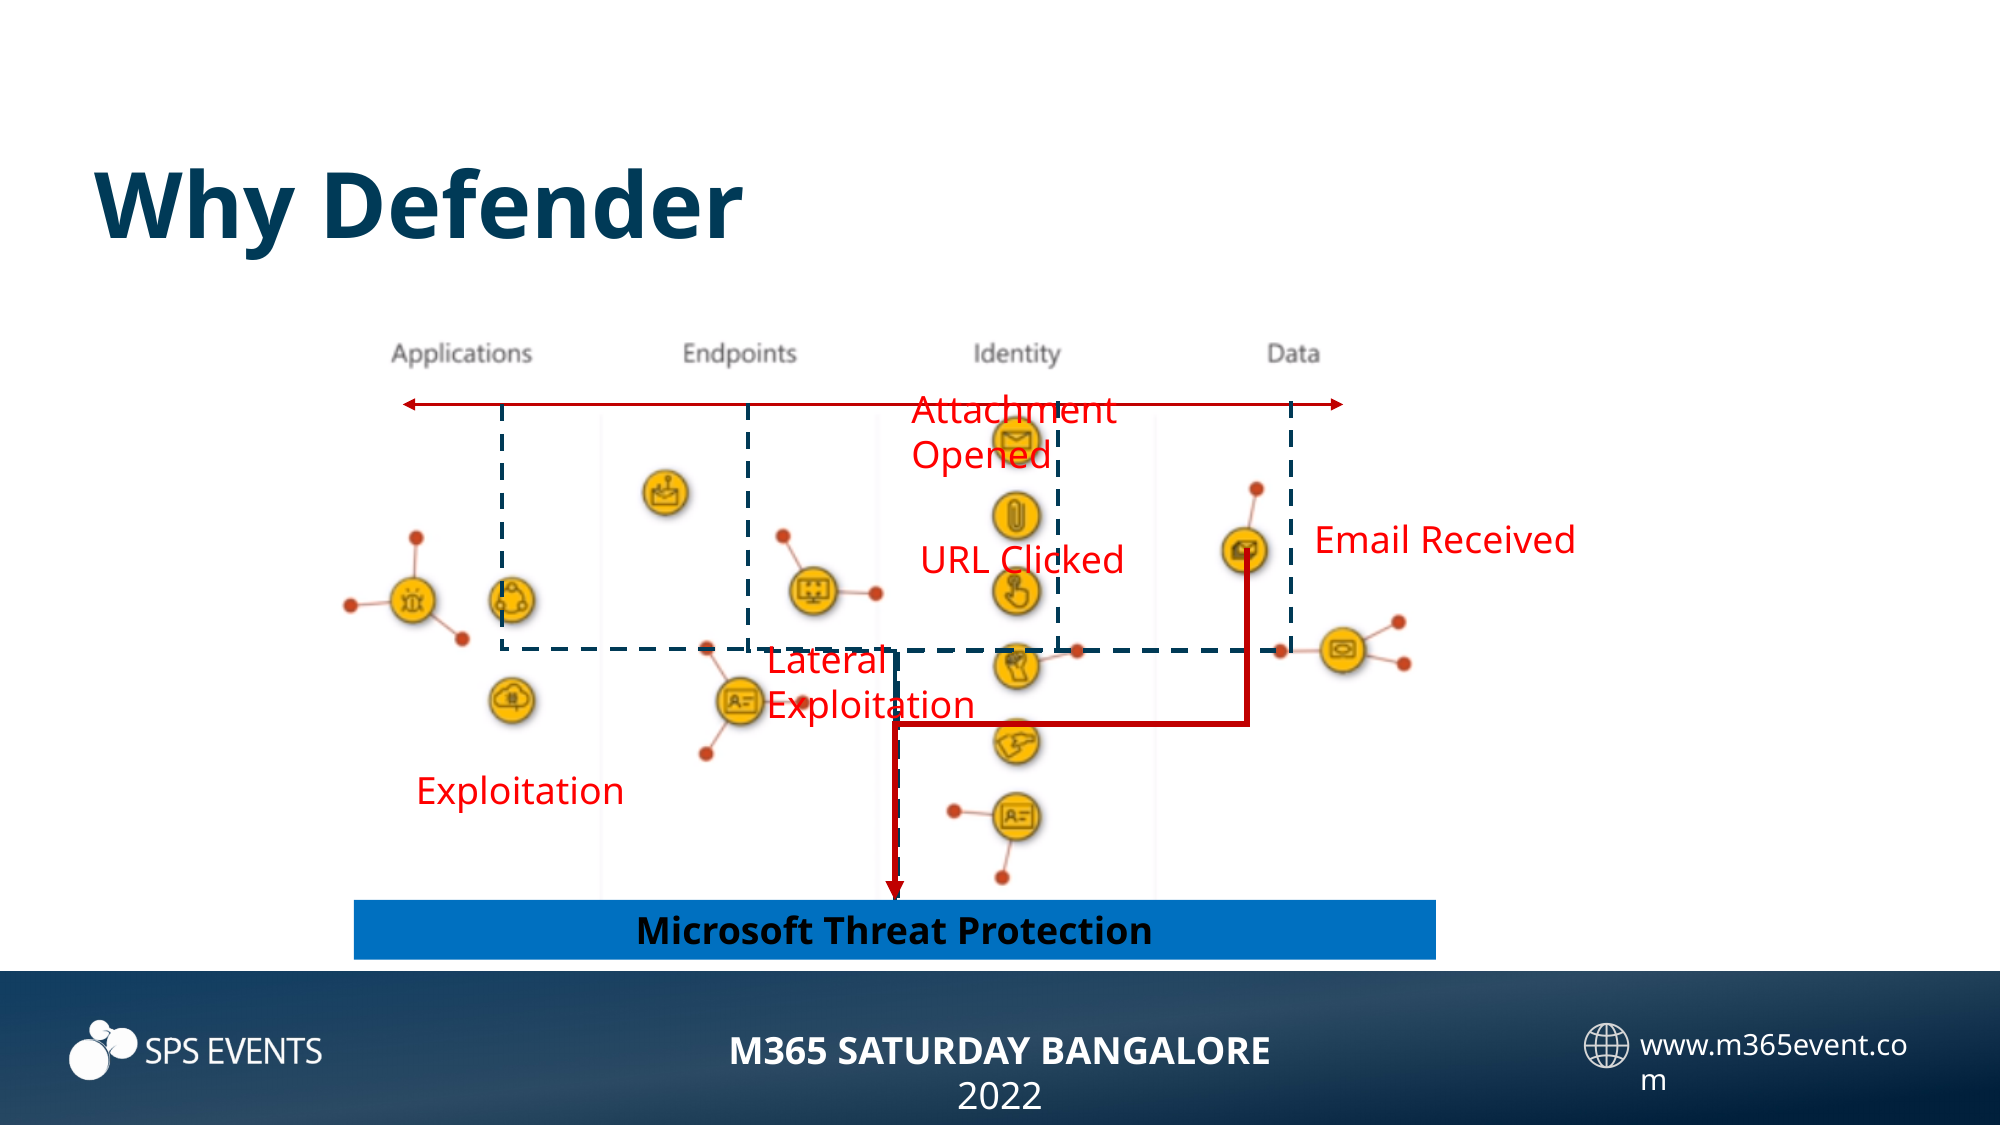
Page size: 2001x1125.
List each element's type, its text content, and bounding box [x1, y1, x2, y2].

title Why Defender [79, 100, 1921, 319]
picture [317, 266, 1565, 936]
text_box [894, 547, 1248, 900]
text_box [572, 578, 729, 725]
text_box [455, 450, 945, 847]
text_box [729, 569, 894, 730]
picture [0, 971, 2000, 1125]
text_box Email Received [1565, 508, 1618, 569]
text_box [843, 452, 1343, 849]
text_box Microsoft Threat Protection [353, 936, 1436, 960]
